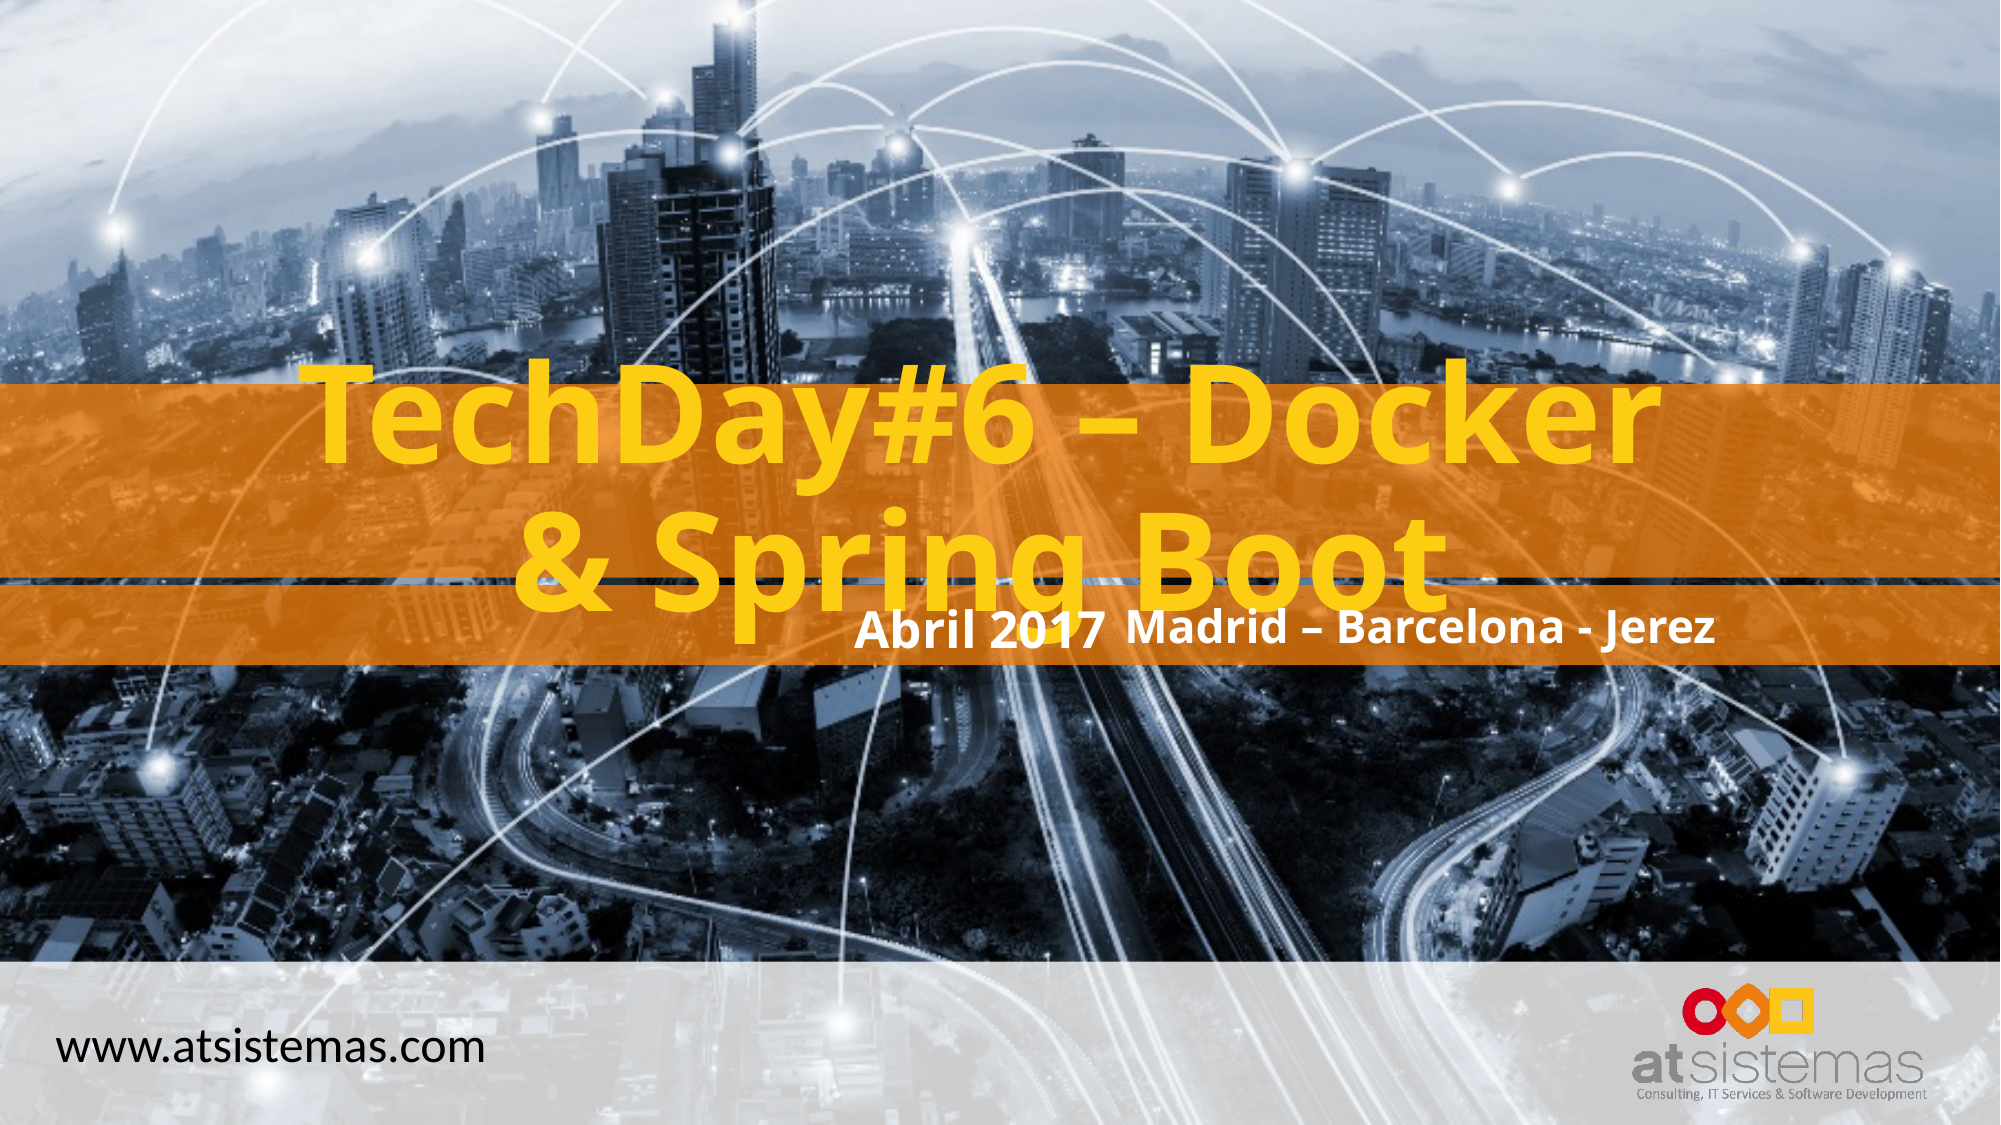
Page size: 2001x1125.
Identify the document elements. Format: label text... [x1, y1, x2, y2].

subtitle Madrid – Barcelona - Jerez [1087, 596, 1754, 681]
picture [1632, 983, 1927, 1103]
picture [0, 0, 2000, 384]
picture [0, 666, 2000, 961]
title TechDay#6 – Docker & Spring Boot [221, 410, 1740, 576]
subtitle Abril 2017 [839, 596, 1087, 681]
picture [0, 578, 2000, 585]
